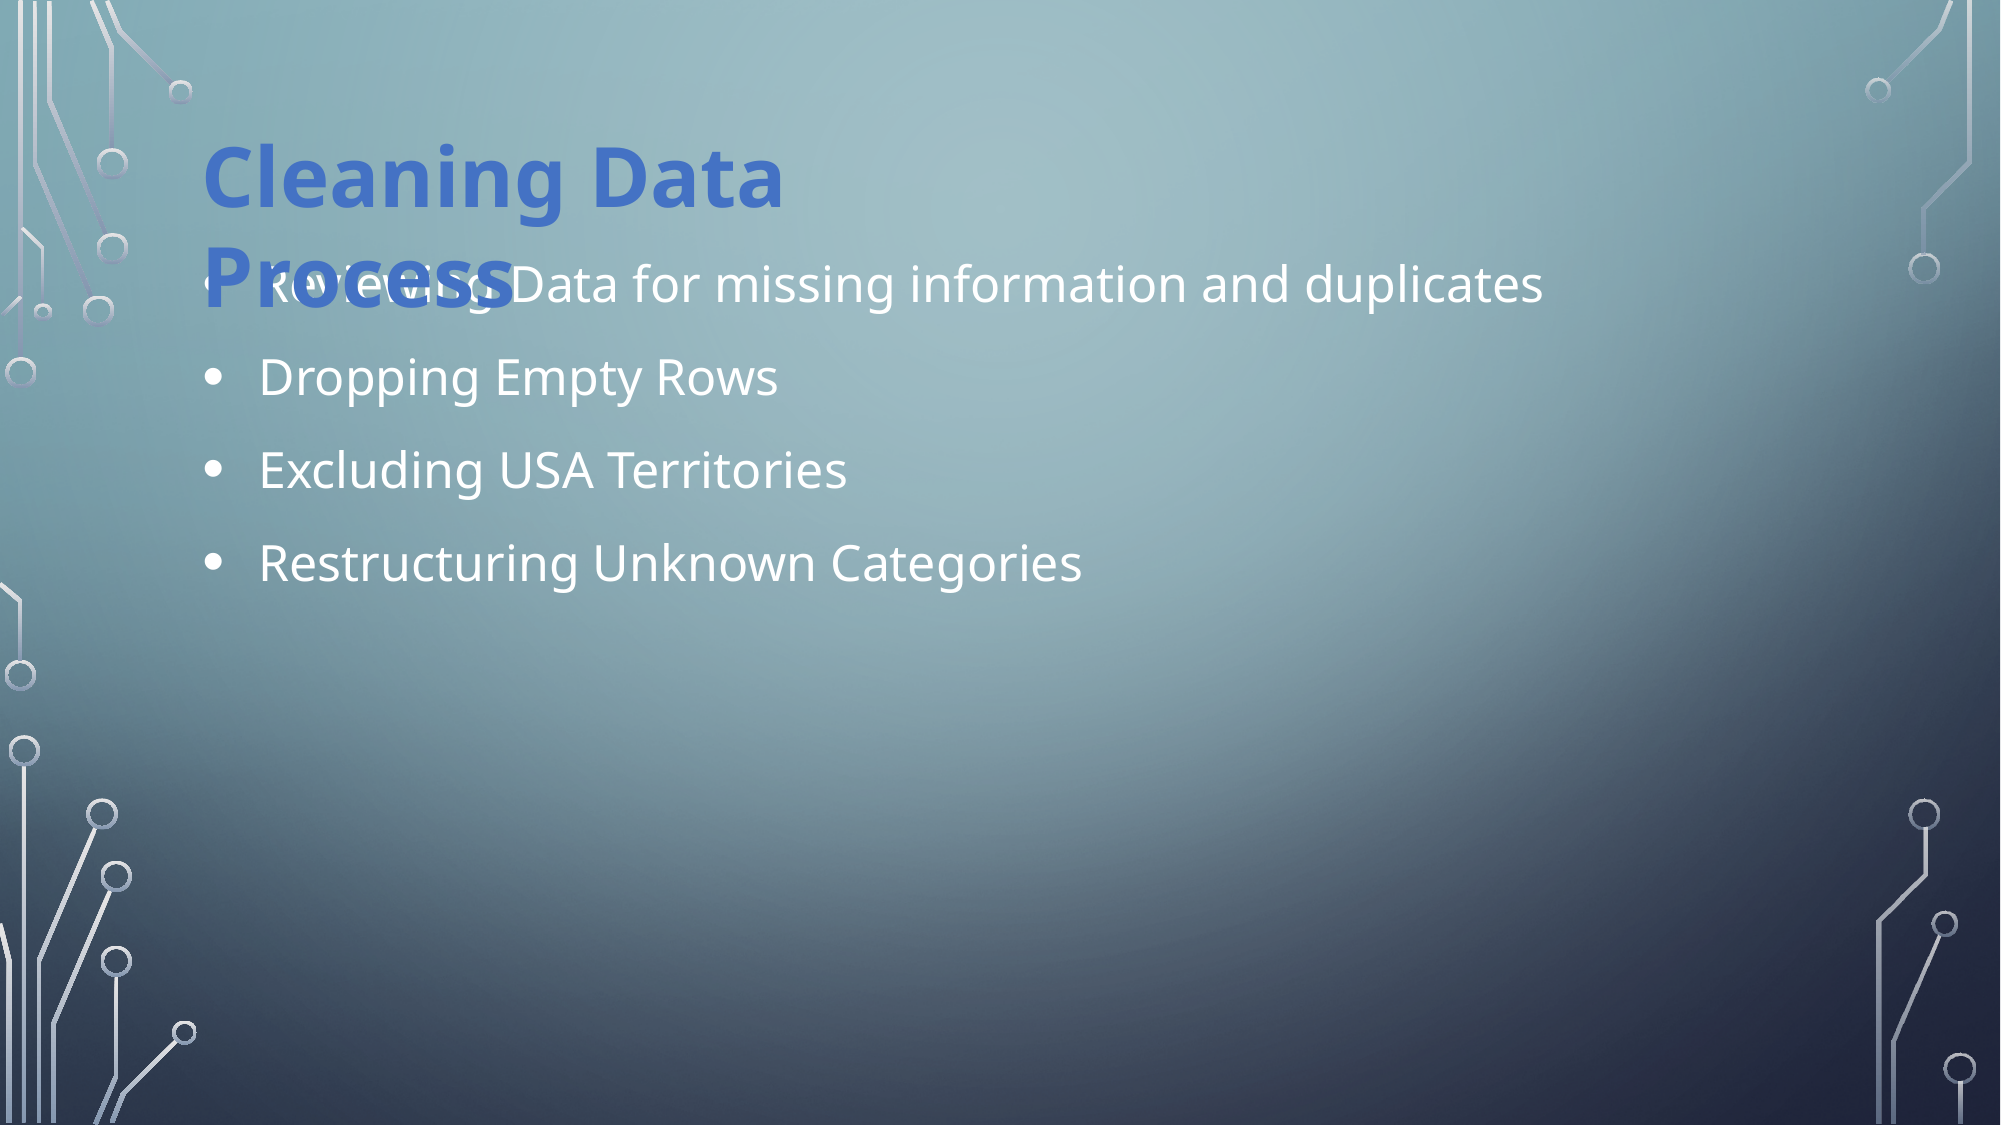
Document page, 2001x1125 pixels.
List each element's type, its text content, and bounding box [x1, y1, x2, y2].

text_box Cleaning Data Process [187, 116, 1121, 332]
list Reviewing Data for missing information and duplicates Dropping Empty Rows Excluding USA Territories Restructuring Unknown Categories [187, 233, 1813, 815]
